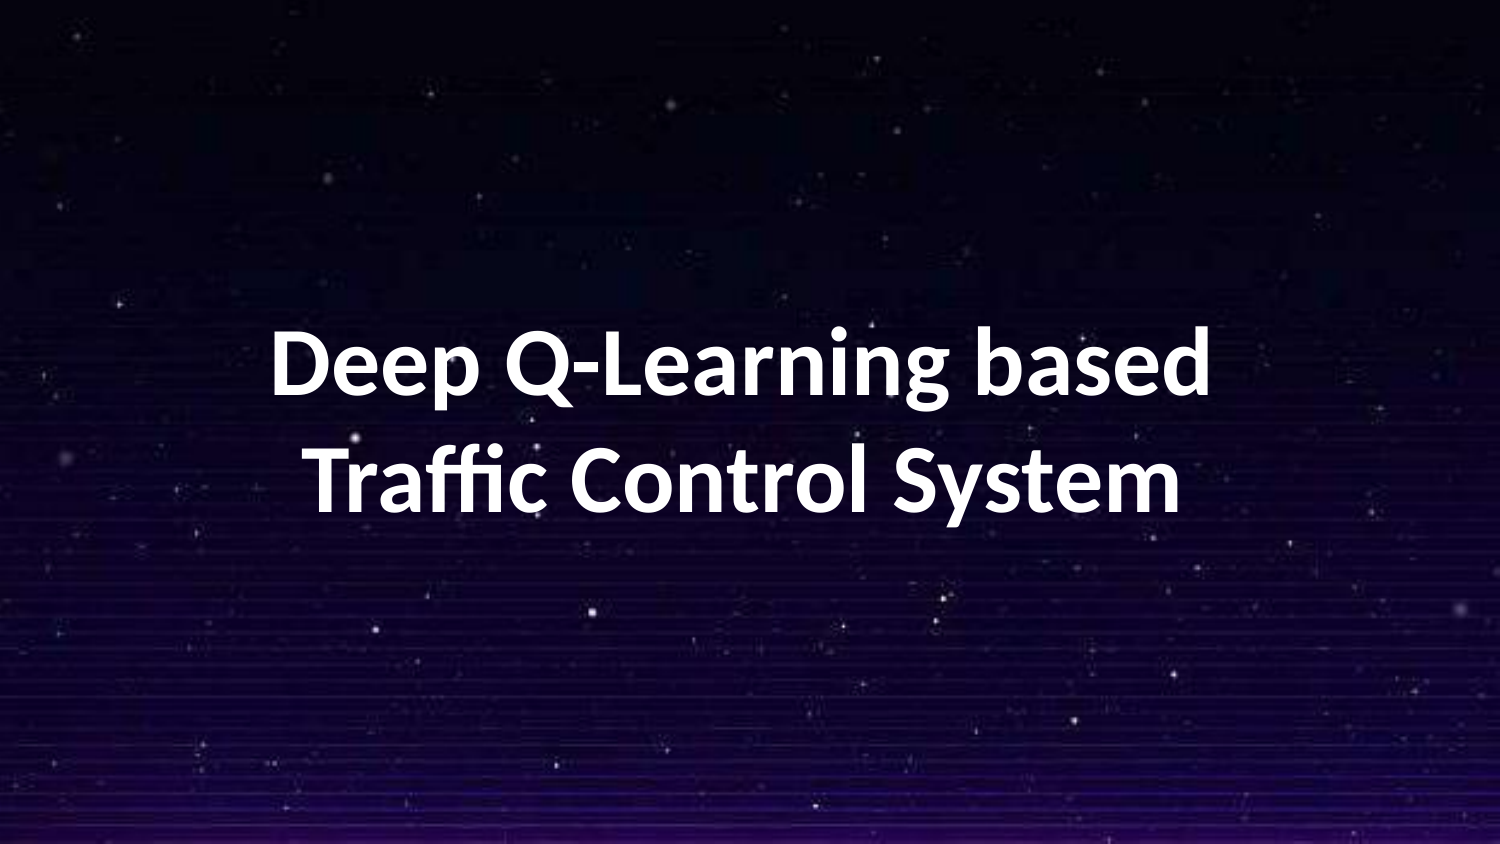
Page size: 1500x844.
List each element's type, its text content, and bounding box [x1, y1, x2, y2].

text_box Deep Q-Learning based Traffic Control System [78, 162, 1406, 666]
text_box [0, 0, 1500, 844]
